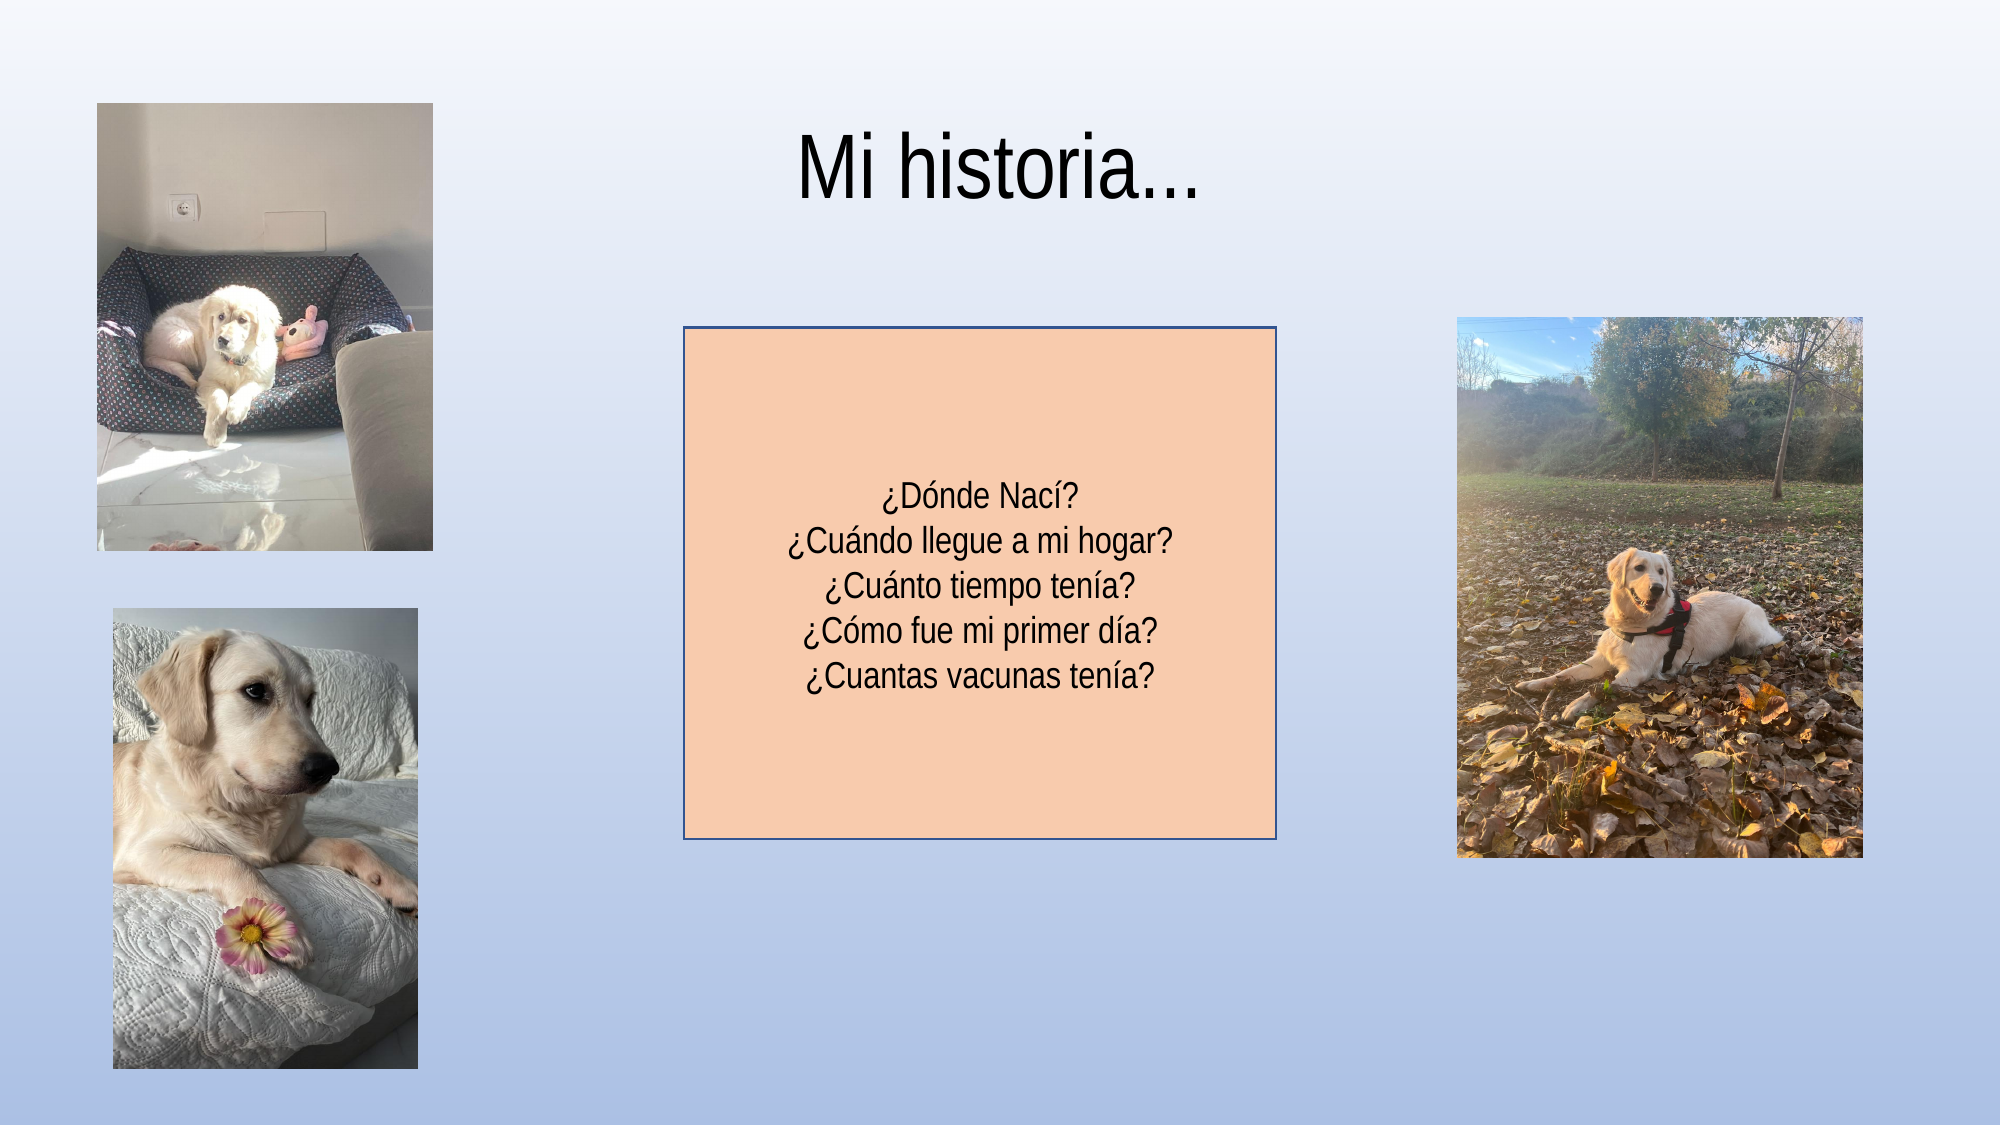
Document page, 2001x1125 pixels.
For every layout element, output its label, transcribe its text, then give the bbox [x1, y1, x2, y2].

text_box [975, 537, 1025, 588]
picture [1457, 317, 1863, 858]
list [97, 103, 433, 552]
picture [113, 608, 418, 1069]
text_box ¿Dónde Nací? ¿Cuándo llegue a mi hogar? ¿Cuánto tiempo tenía? ¿Cómo fue mi primer día? ¿Cuantas vacunas tenía? [683, 326, 1277, 840]
title Mi historia... [137, 59, 1863, 278]
